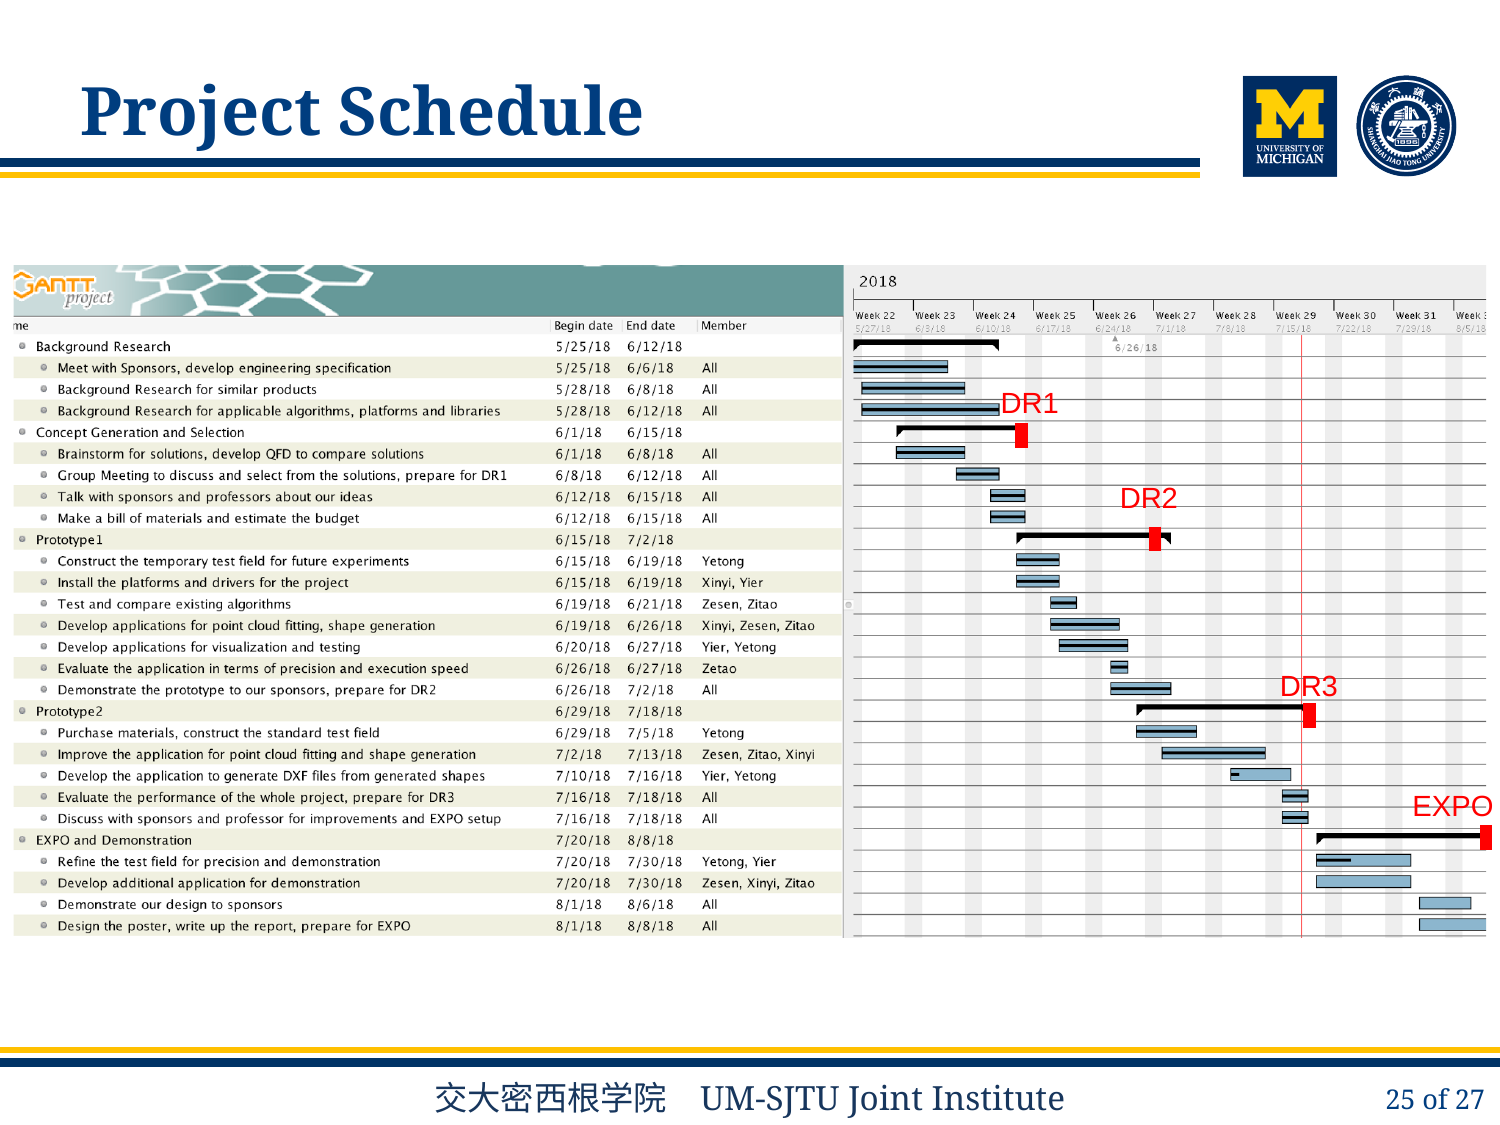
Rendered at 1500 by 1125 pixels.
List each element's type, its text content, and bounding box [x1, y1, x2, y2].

title Project Schedule [64, 56, 1247, 161]
slide_number ‹#› of 27 [1363, 1074, 1500, 1125]
picture [13, 265, 1487, 938]
text_box EXPO [1491, 772, 1500, 859]
picture [1228, 68, 1463, 182]
